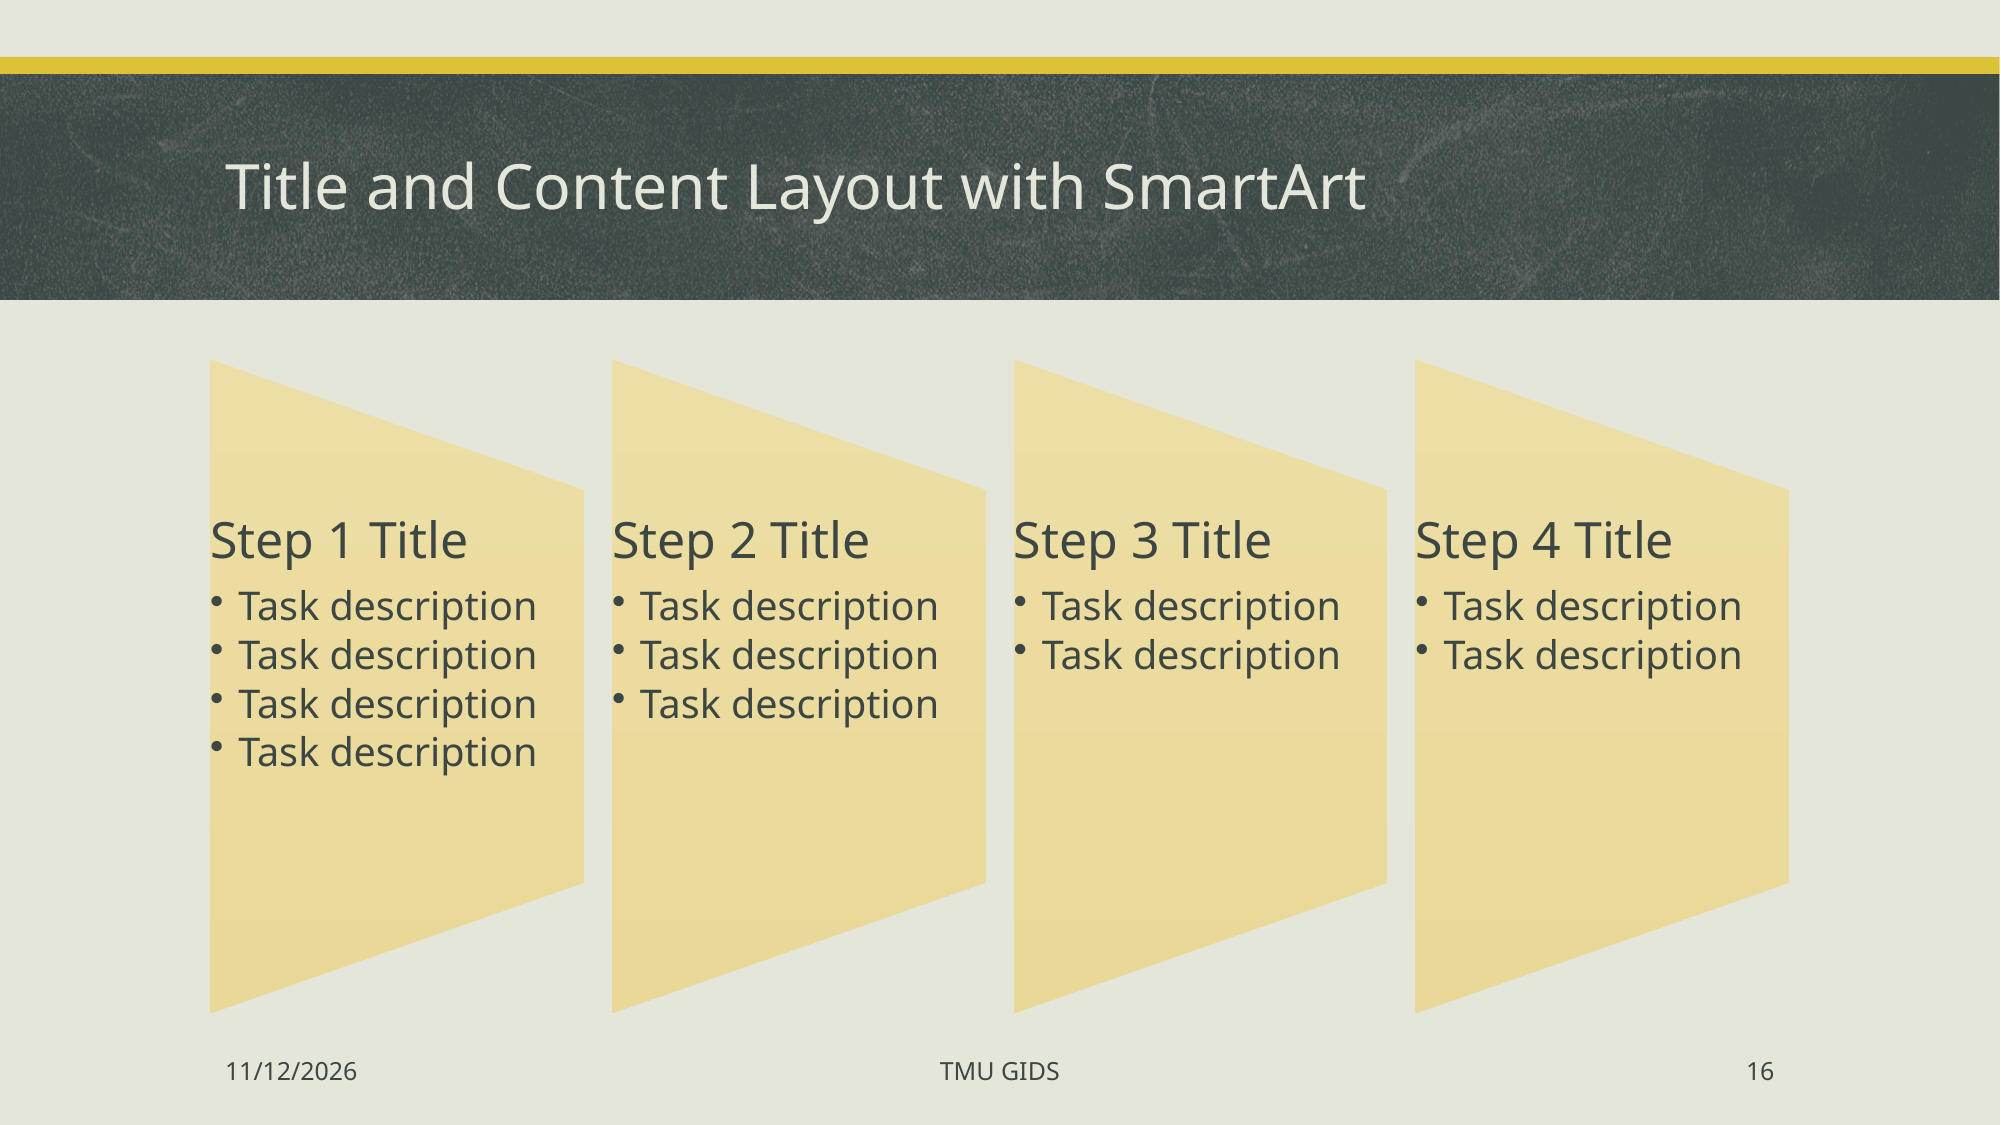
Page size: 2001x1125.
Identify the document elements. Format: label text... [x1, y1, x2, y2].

slide_number 16 [1466, 1042, 1790, 1103]
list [209, 359, 1790, 1014]
picture [0, 74, 2000, 300]
title Title and Content Layout with SmartArt [210, 76, 1790, 300]
footer TMU GIDS [533, 1042, 1466, 1103]
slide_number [210, 1042, 533, 1103]
